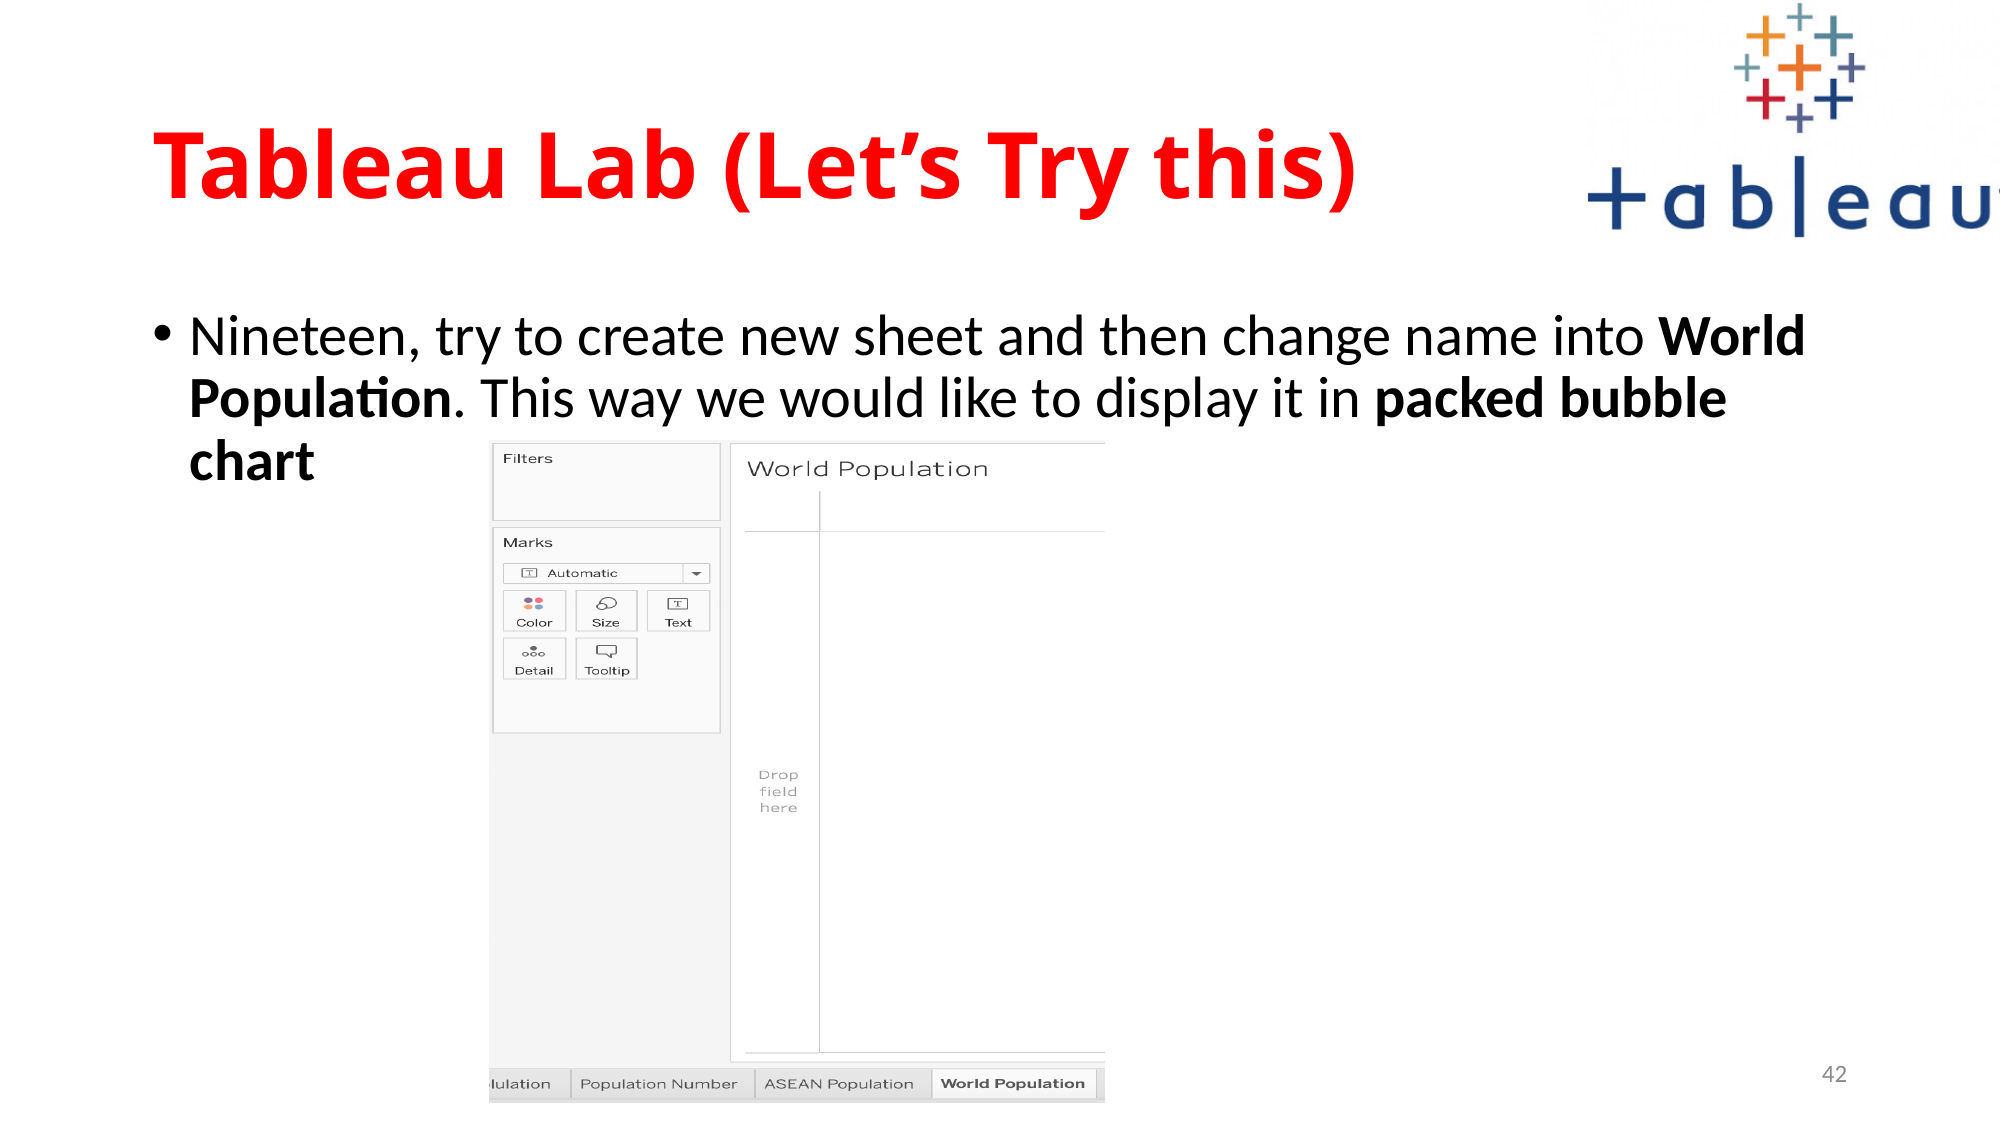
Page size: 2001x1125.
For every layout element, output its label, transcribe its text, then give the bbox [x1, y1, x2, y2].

title Tableau Lab (Let’s Try this) [137, 59, 1863, 278]
picture [1586, 0, 2000, 240]
list Nineteen, try to create new sheet and then change name into World Population. This way we would like to display it in packed bubble chart [137, 297, 1863, 1012]
picture [489, 440, 1105, 1103]
slide_number 41 [1412, 1042, 1863, 1103]
